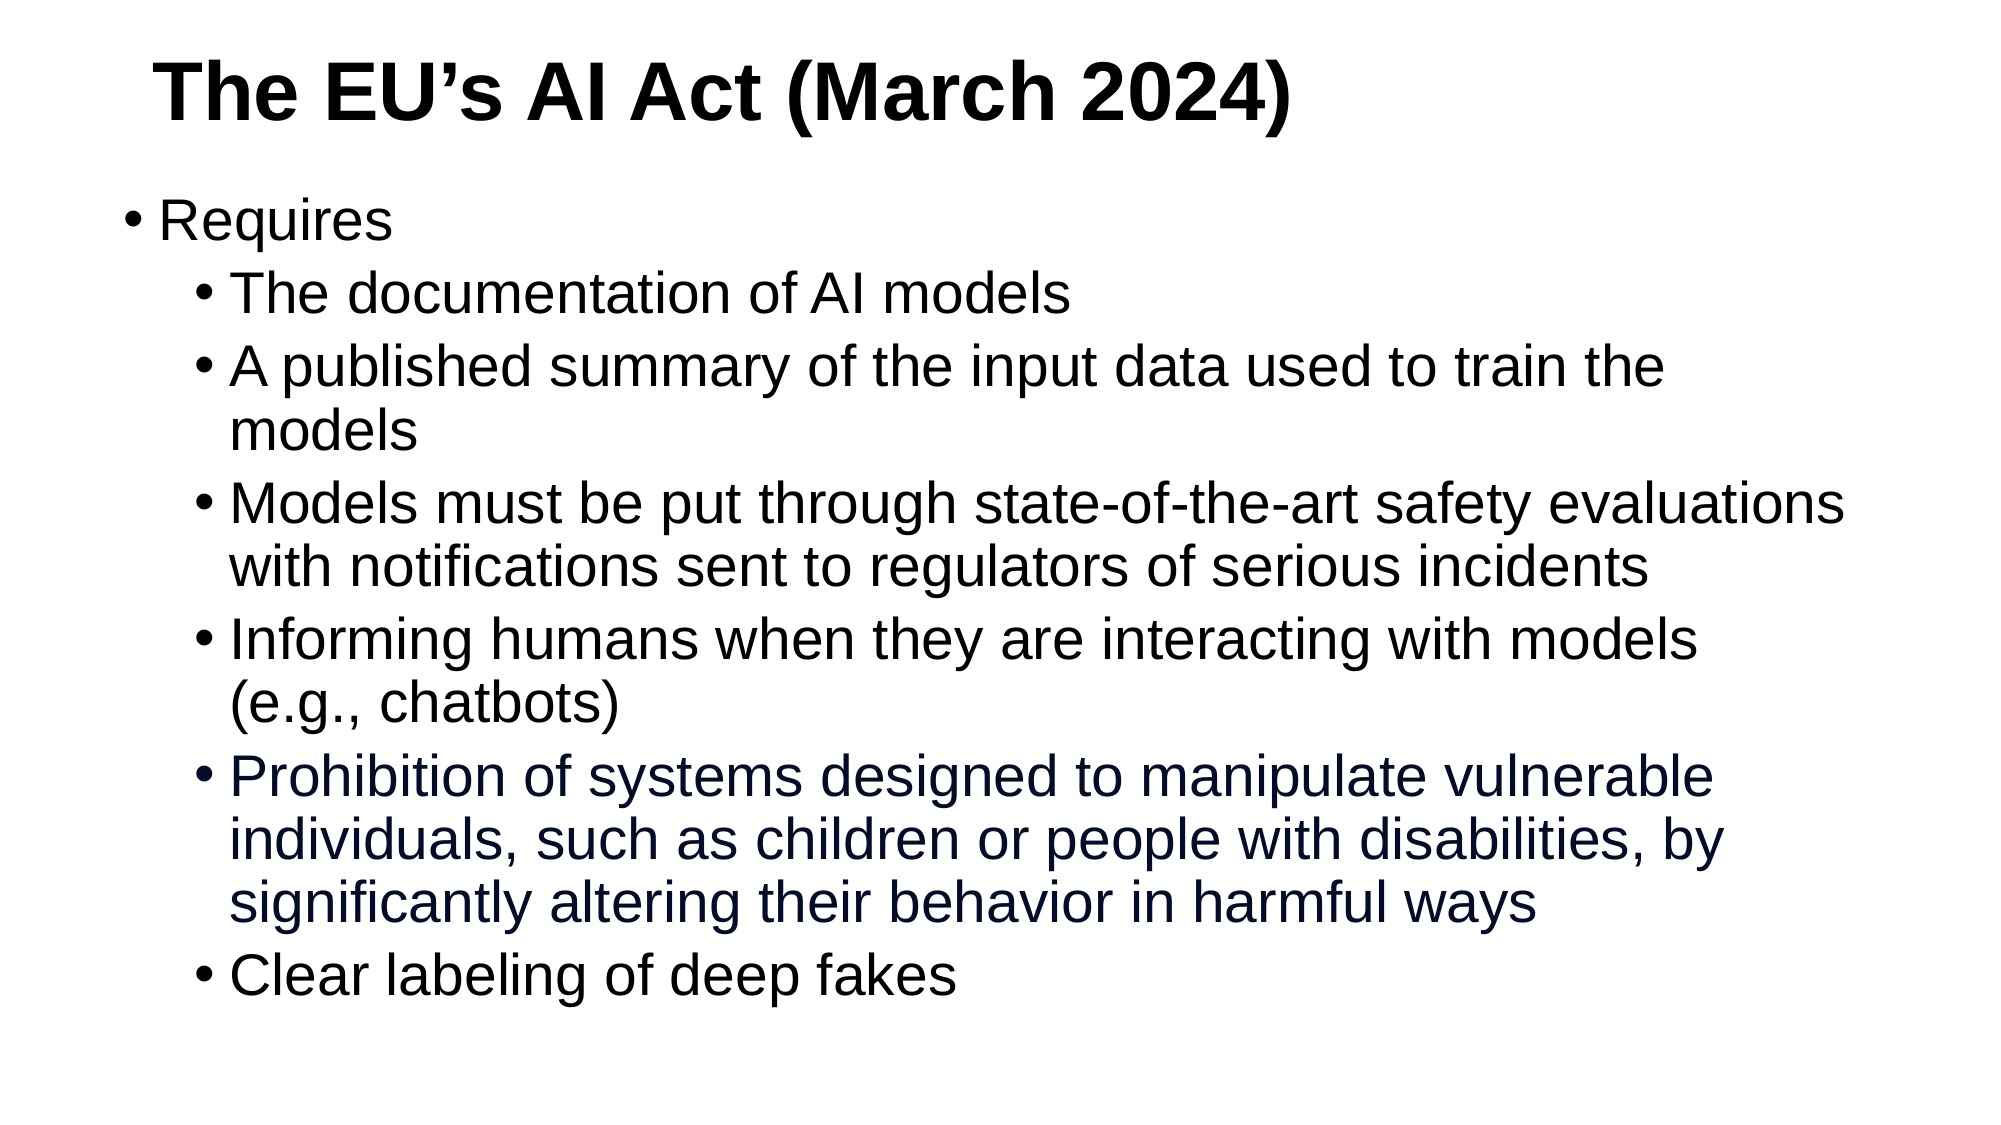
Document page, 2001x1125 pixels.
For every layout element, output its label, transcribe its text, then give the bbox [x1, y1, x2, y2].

title The EU’s AI Act (March 2024) [137, 21, 1863, 166]
list Requires The documentation of AI models A published summary of the input data used to train the models Models must be put through state-of-the-art safety evaluations with notifications sent to regulators of serious incidents Informing humans when they are interacting with models (e.g., chatbots) Prohibition of systems designed to manipulate vulnerable individuals, such as children or people with disabilities, by significantly altering their behavior in harmful ways Clear labeling of deep fakes [108, 182, 1863, 1075]
